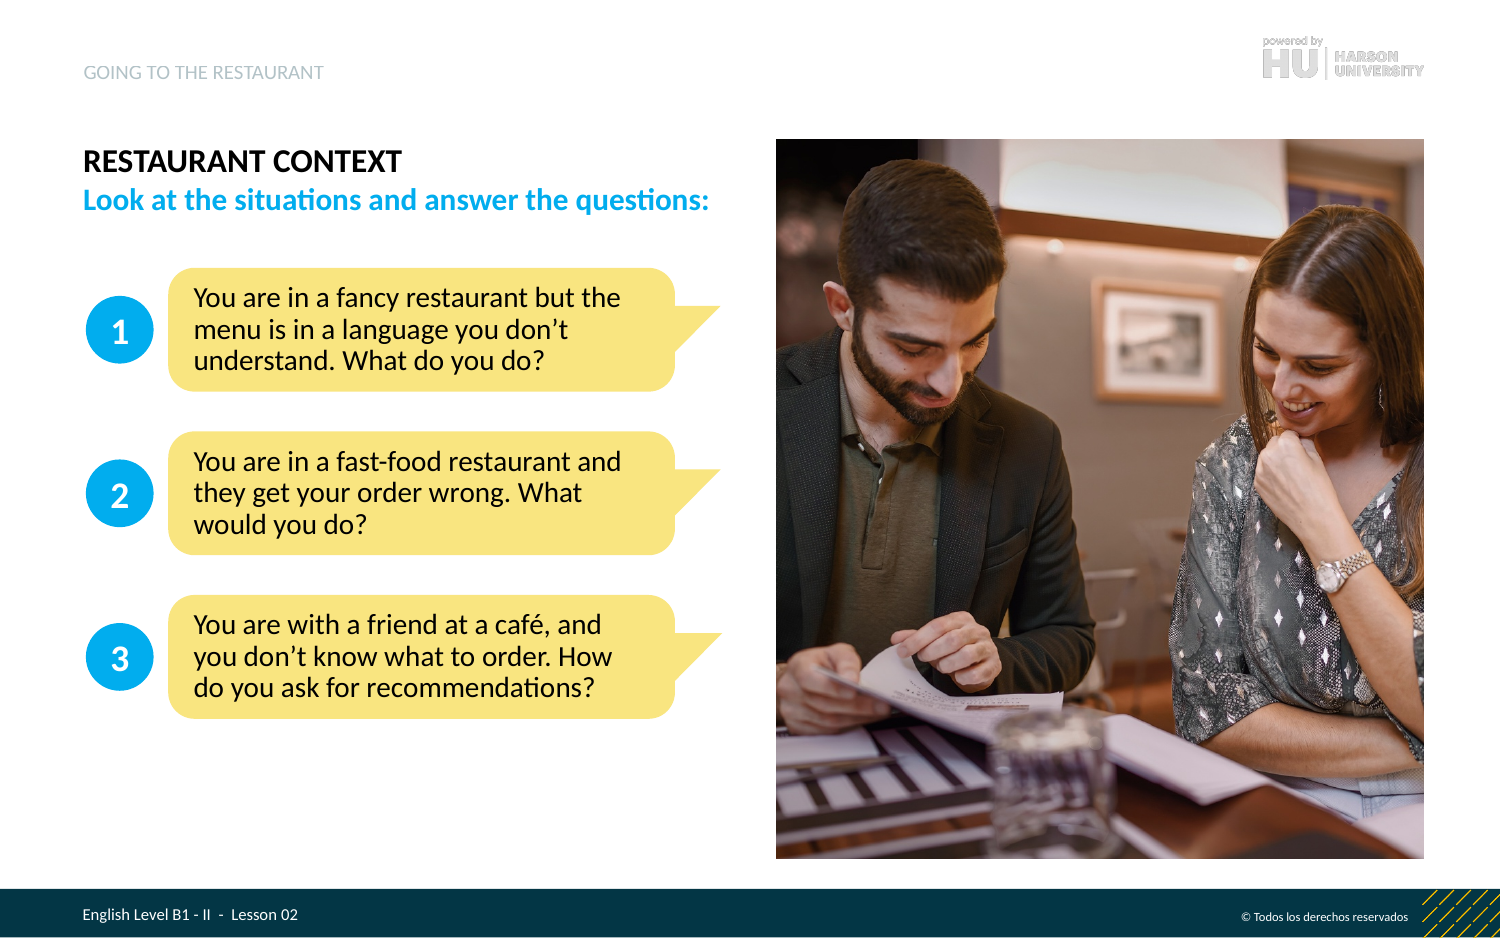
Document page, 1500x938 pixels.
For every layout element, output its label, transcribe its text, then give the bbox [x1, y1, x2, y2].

text_box RESTAURANT CONTEXT Look at the situations and answer the questions: [83, 139, 721, 217]
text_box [85, 267, 721, 392]
picture [1263, 36, 1424, 80]
picture [775, 138, 1424, 859]
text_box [85, 594, 723, 720]
text_box GOING TO THE RESTAURANT [83, 61, 750, 85]
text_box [85, 431, 721, 556]
